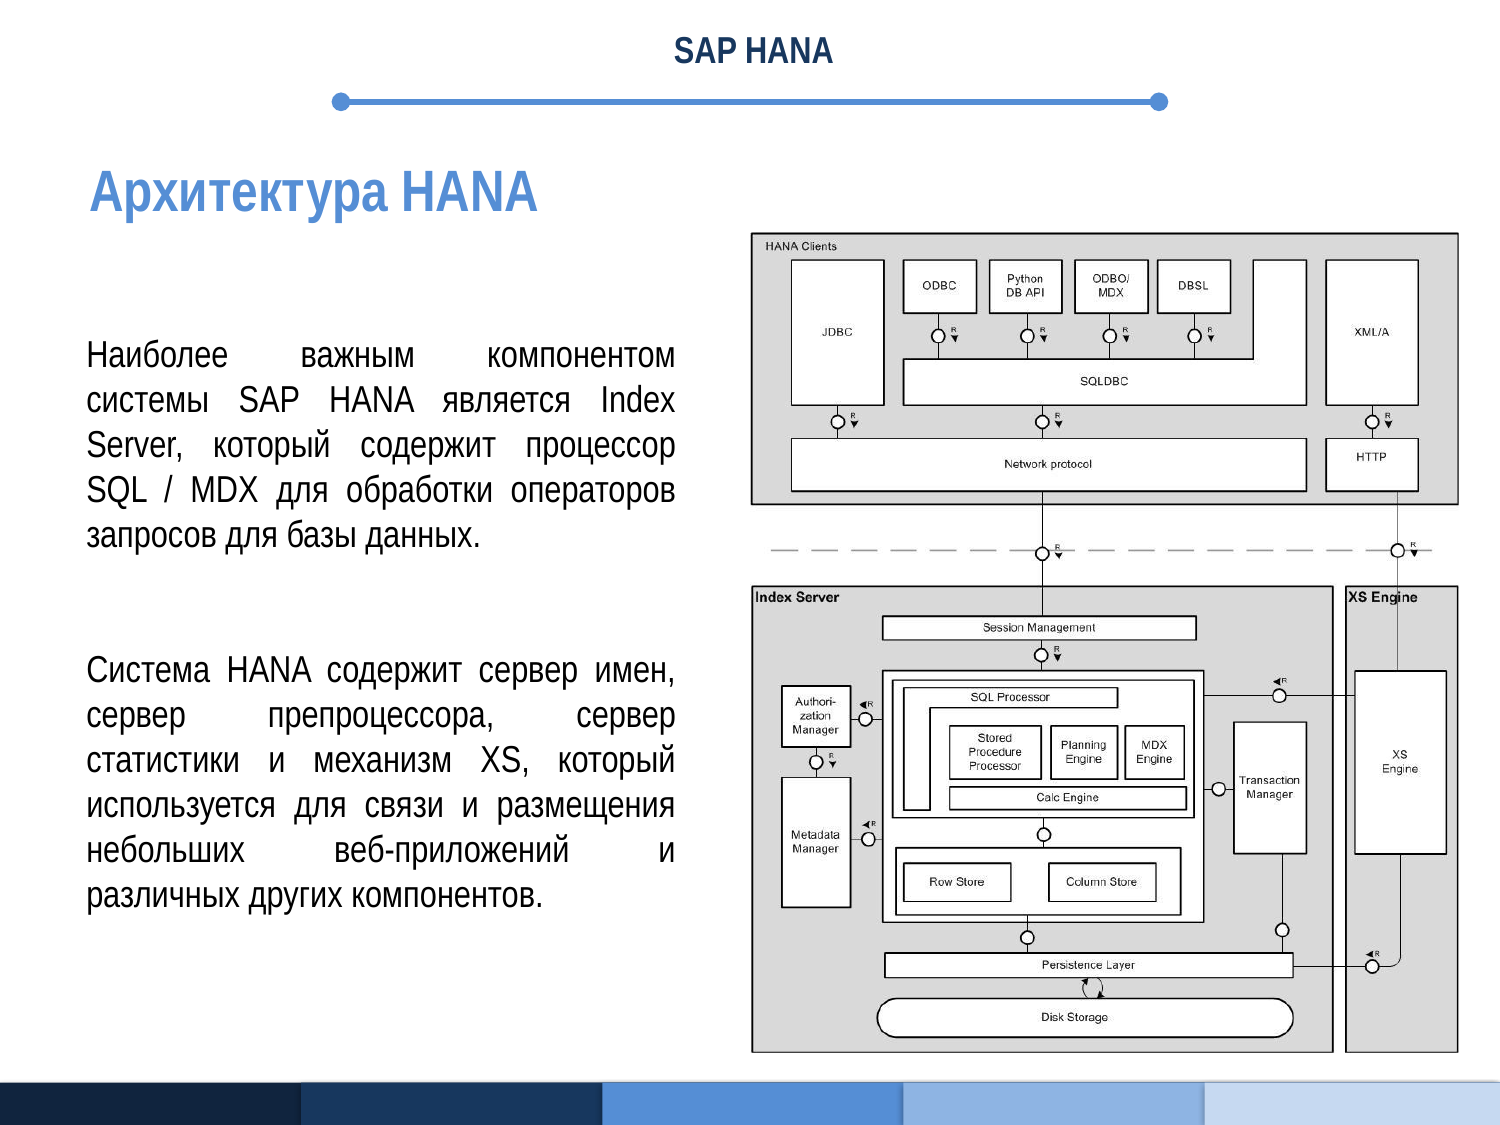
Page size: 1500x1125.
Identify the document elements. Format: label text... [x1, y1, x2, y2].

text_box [0, 1082, 1500, 1125]
text_box Архитектура HANA [74, 145, 555, 231]
text_box Наиболее важным компонентом системы SAP HANA является Index Server, который содержит процессор SQL / MDX для обработки операторов запросов для базы данных. Система HANA содержит сервер имен, сервер препроцессора, сервер статистики и механизм XS, который используется для связи и размещения небольших веб-приложений и различных других компонентов. [71, 322, 691, 923]
picture [749, 232, 1459, 1054]
text_box SAP HANA [0, 19, 1500, 79]
